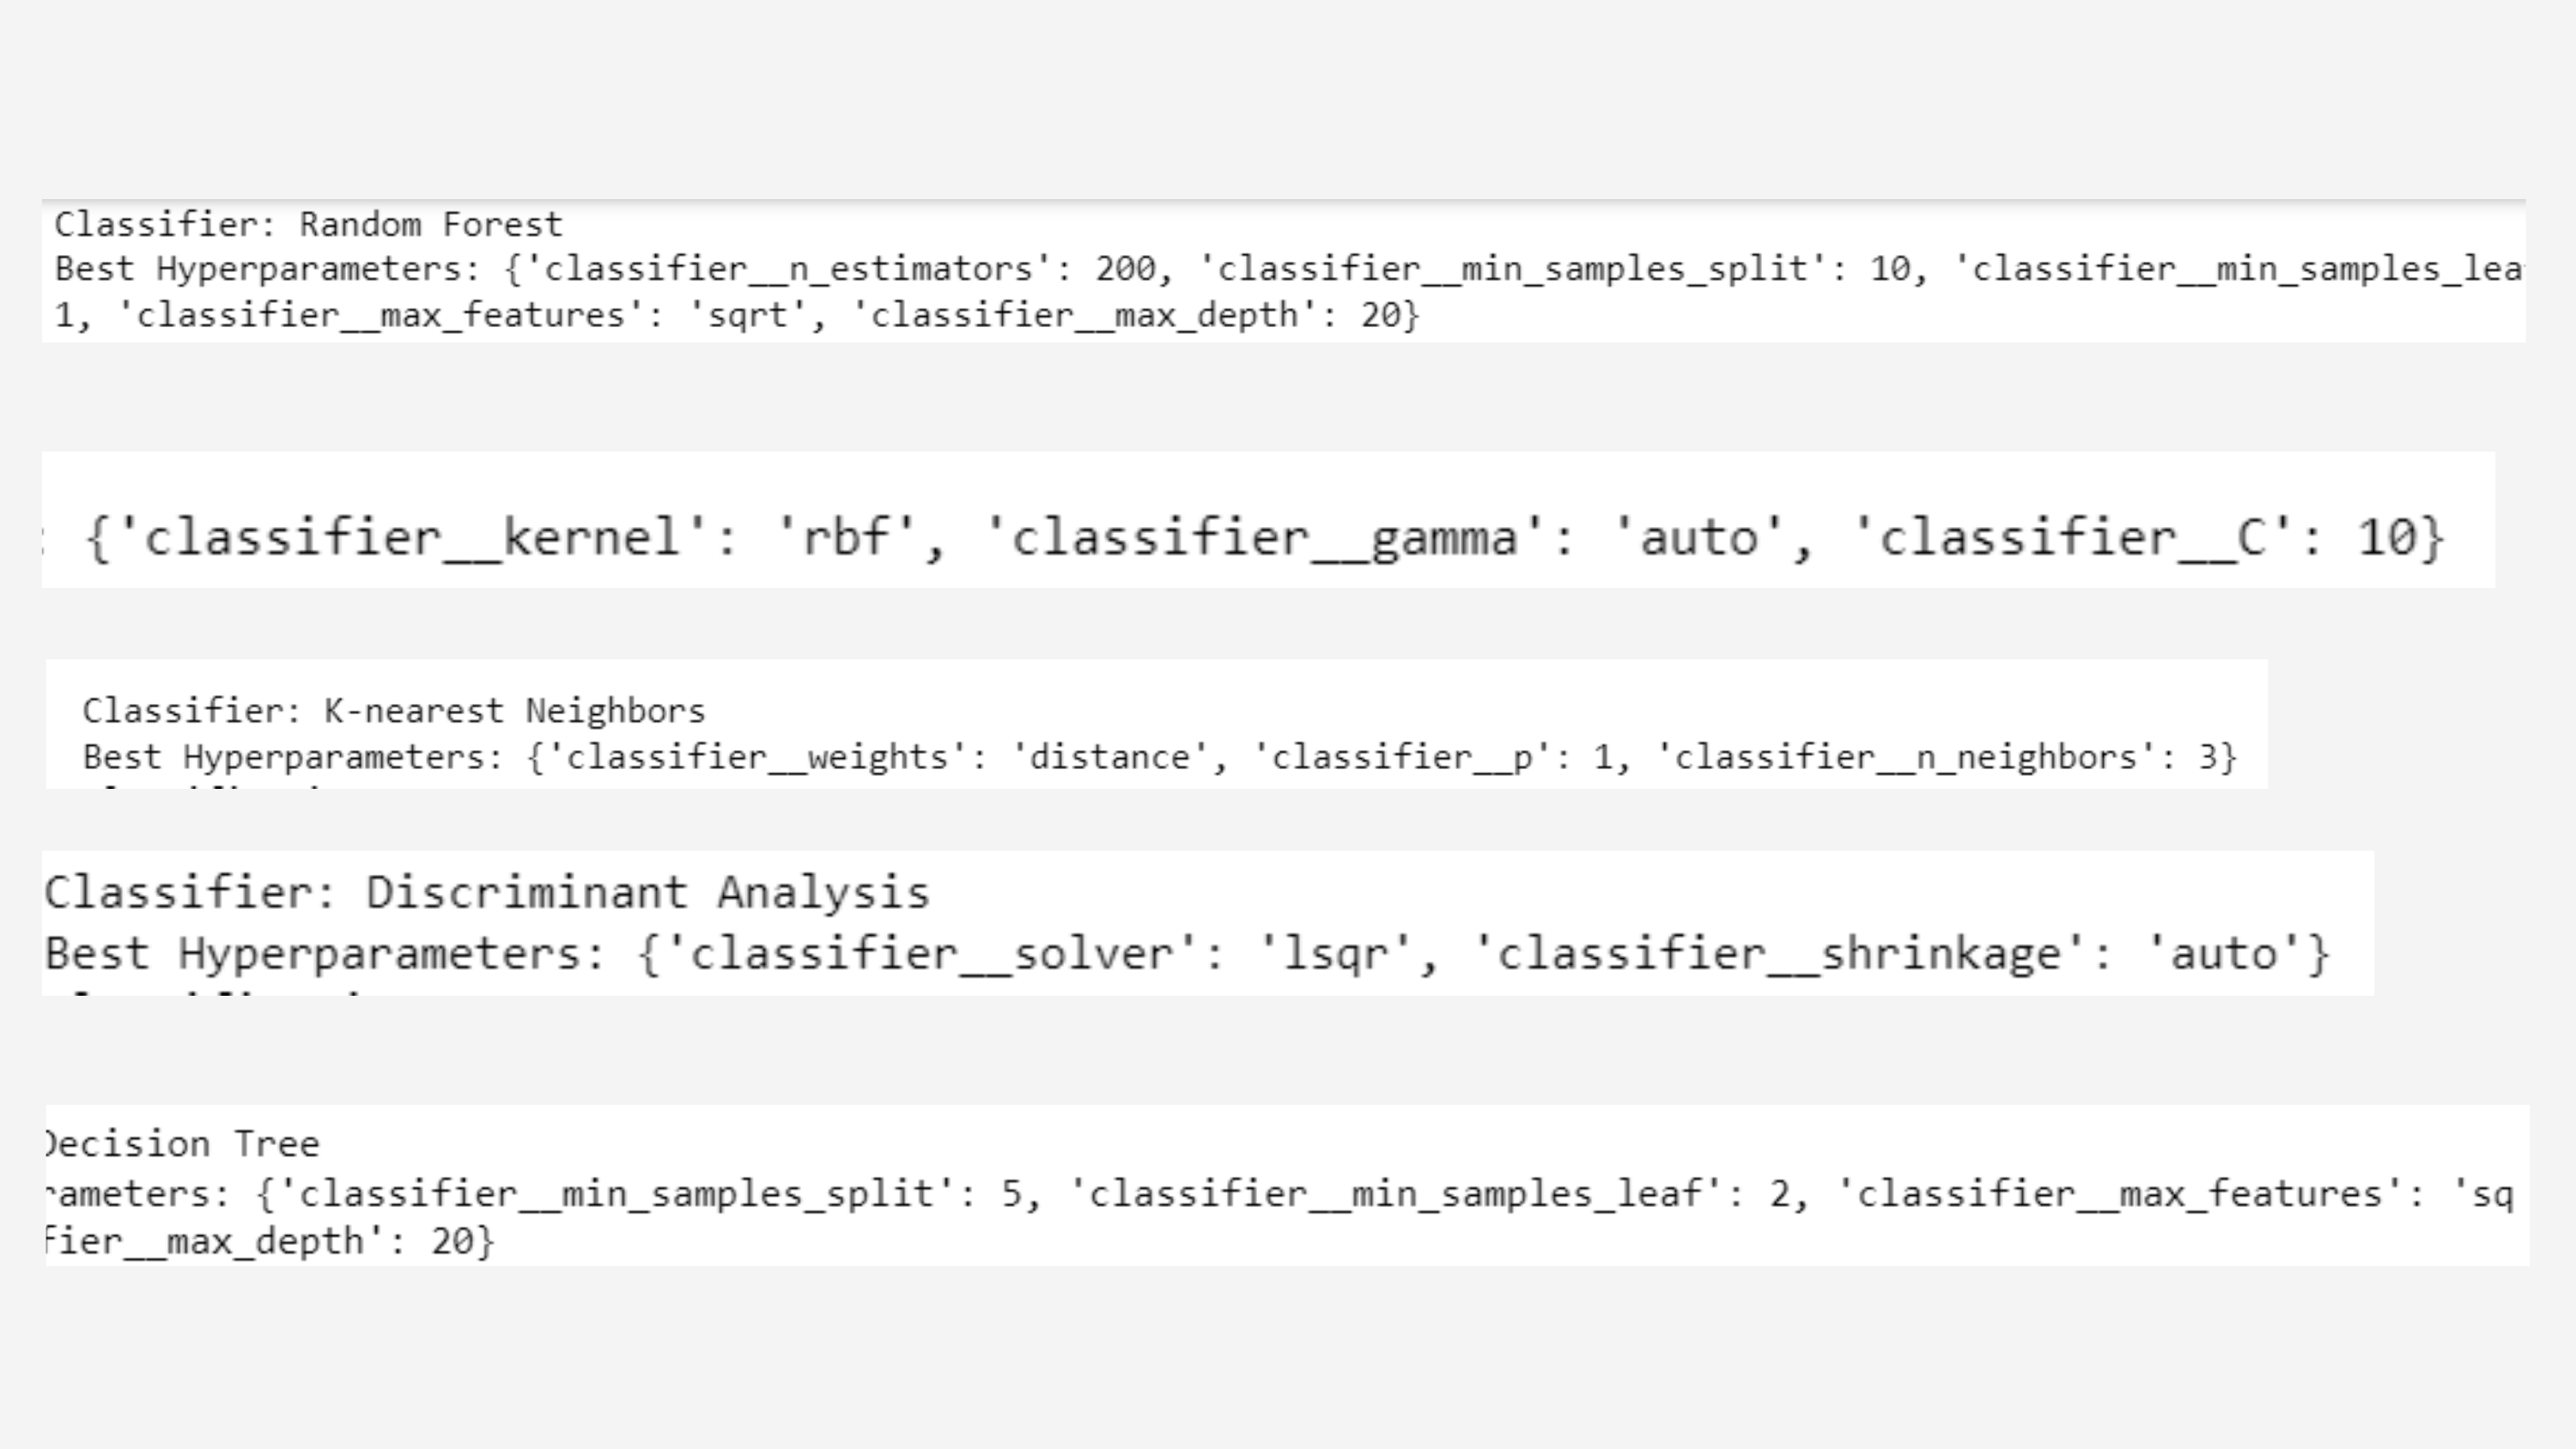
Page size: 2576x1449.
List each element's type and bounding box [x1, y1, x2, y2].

text_box [41, 851, 2375, 996]
text_box [41, 452, 2496, 588]
text_box [46, 659, 2269, 789]
text_box [41, 199, 2526, 343]
text_box [46, 1105, 2530, 1266]
